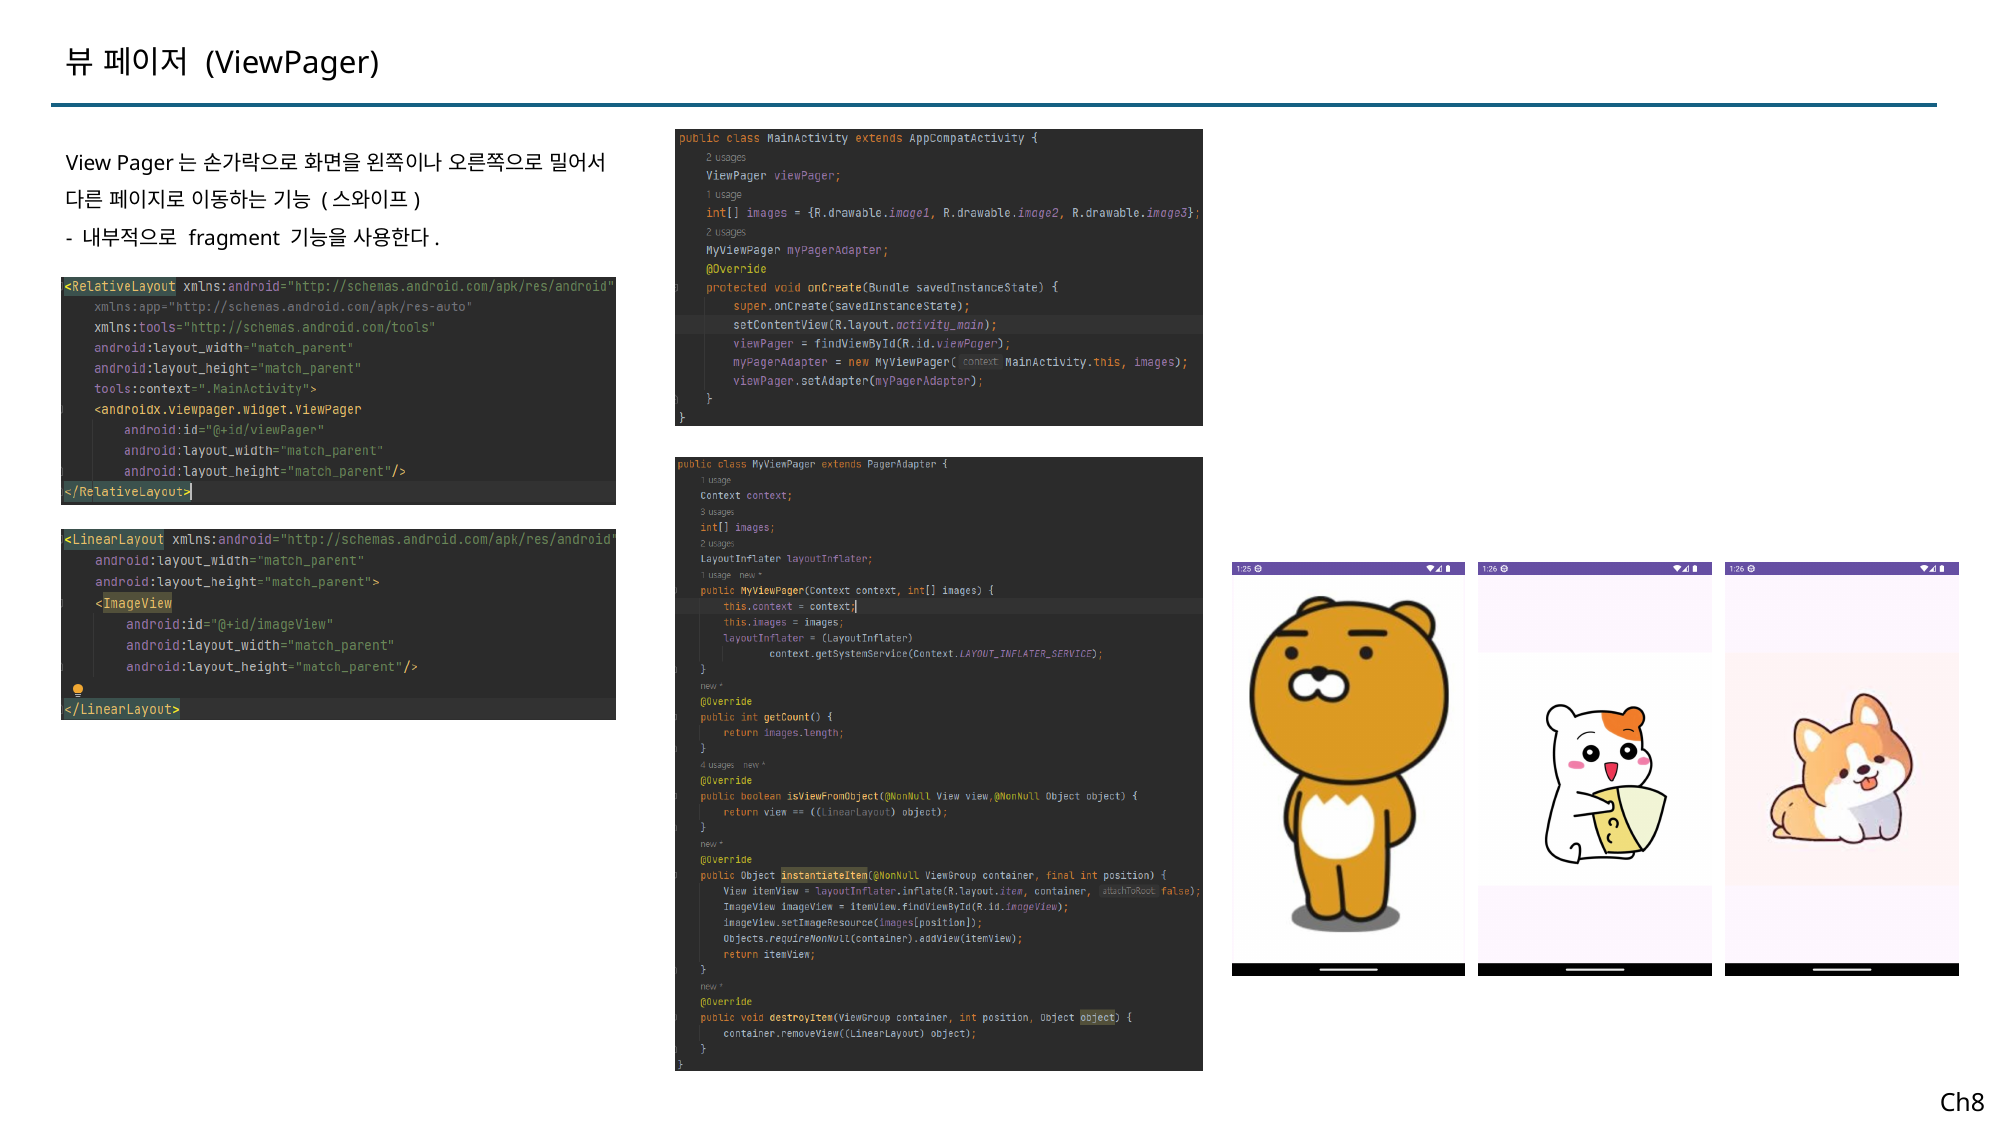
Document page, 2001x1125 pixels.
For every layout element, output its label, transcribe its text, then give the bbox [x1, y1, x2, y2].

picture [1724, 561, 1959, 977]
picture [1231, 561, 1466, 977]
picture [675, 129, 1204, 427]
picture [1478, 561, 1712, 977]
picture [675, 456, 1204, 1072]
text_box 뷰 페이저 (ViewPager) [50, 34, 697, 87]
picture [60, 528, 616, 720]
picture [60, 277, 616, 505]
text_box Ch8 [1913, 1079, 2000, 1125]
text_box View Pager는 손가락으로 화면을 왼쪽이나 오른쪽으로 밀어서 다른 페이지로 이동하는 기능 (스와이프) - 내부적으로 fragment 기능을 사용한다. [51, 129, 638, 257]
